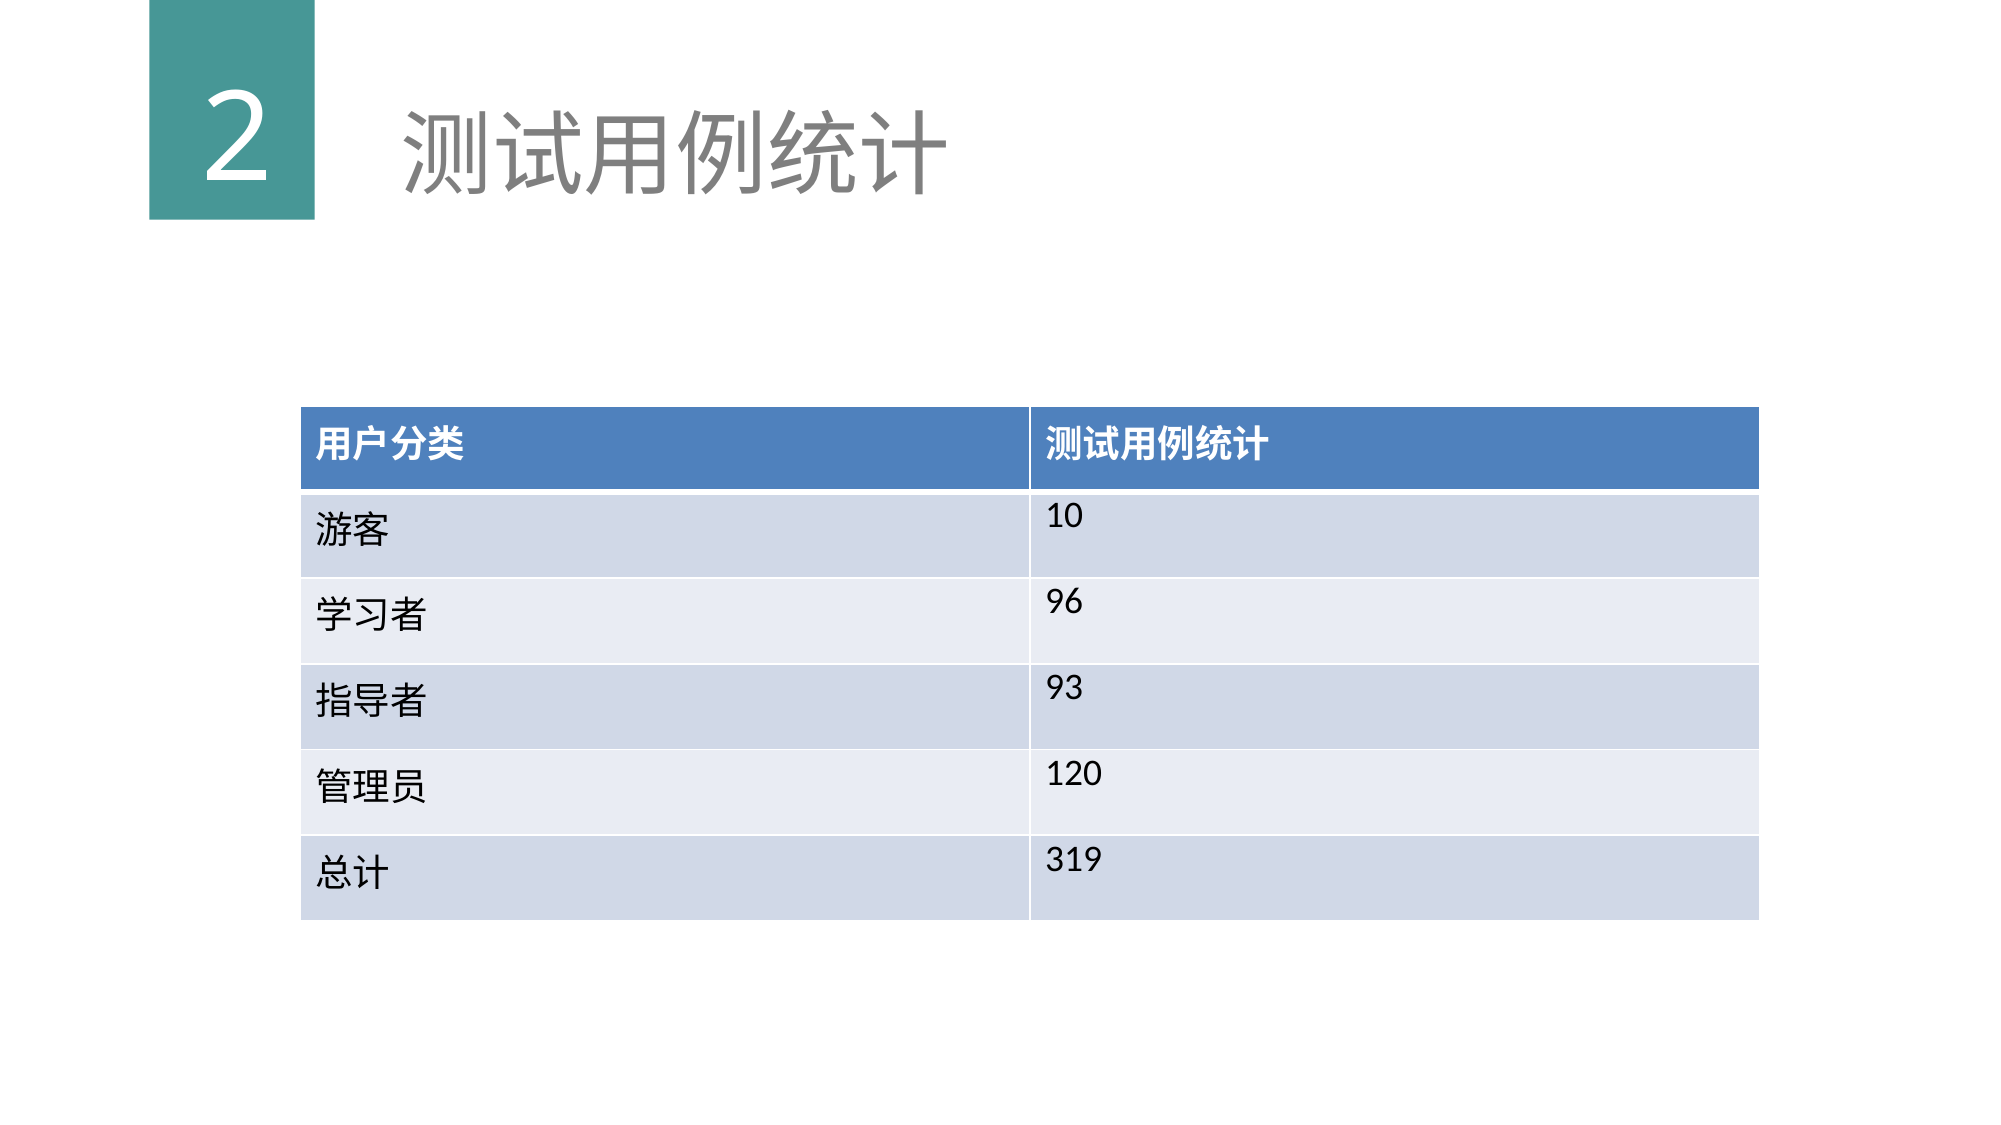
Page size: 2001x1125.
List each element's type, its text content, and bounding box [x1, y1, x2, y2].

table_cell 93 [1031, 665, 1759, 749]
table_header 用户分类 [301, 407, 1029, 489]
table_cell 指导者 [301, 665, 1029, 749]
table_cell 319 [1031, 836, 1759, 920]
table_cell 总计 [301, 836, 1029, 920]
table_cell 96 [1031, 579, 1759, 663]
table_cell 学习者 [301, 579, 1029, 663]
table_cell 10 [1031, 495, 1759, 577]
table_cell 游客 [301, 495, 1029, 577]
table_cell 管理员 [301, 750, 1029, 834]
text_box [149, 0, 315, 220]
table_cell 120 [1031, 750, 1759, 834]
text_box 测试用例统计 [385, 88, 1426, 214]
text_box 2 [154, 48, 320, 213]
table_header 测试用例统计 [1031, 407, 1759, 489]
